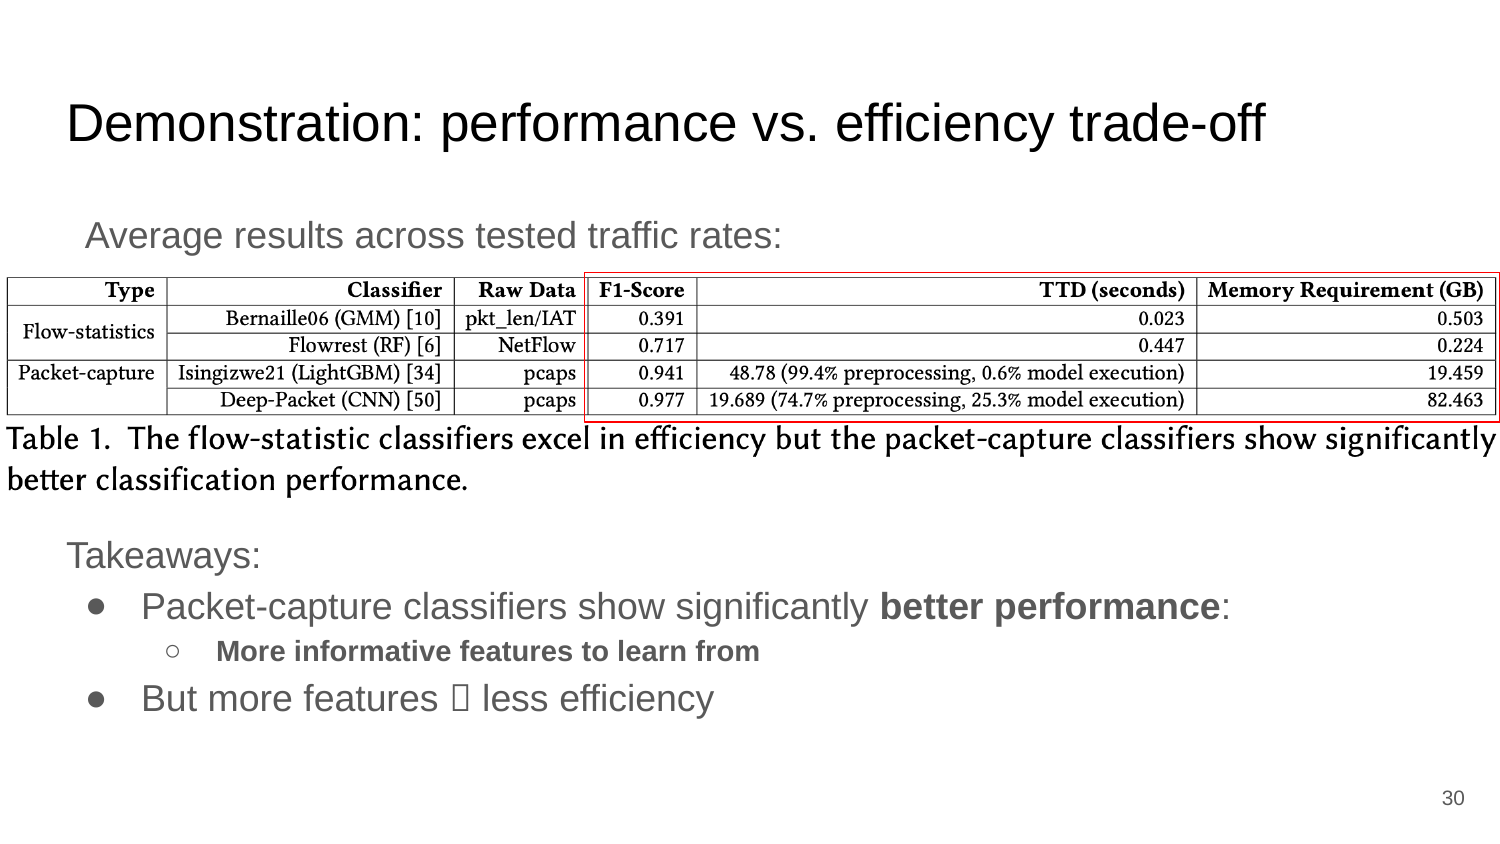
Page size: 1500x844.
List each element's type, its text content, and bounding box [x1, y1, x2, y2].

slide_number 30 [1389, 764, 1480, 830]
list Average results across tested traffic rates: [51, 189, 1449, 266]
title Demonstration: performance vs. efficiency trade-off [51, 72, 1449, 167]
picture [0, 267, 1500, 502]
text_box Takeaways: Packet-capture classifiers show significantly better performance: More informative features to learn from But more features  less efficiency [51, 508, 1449, 829]
